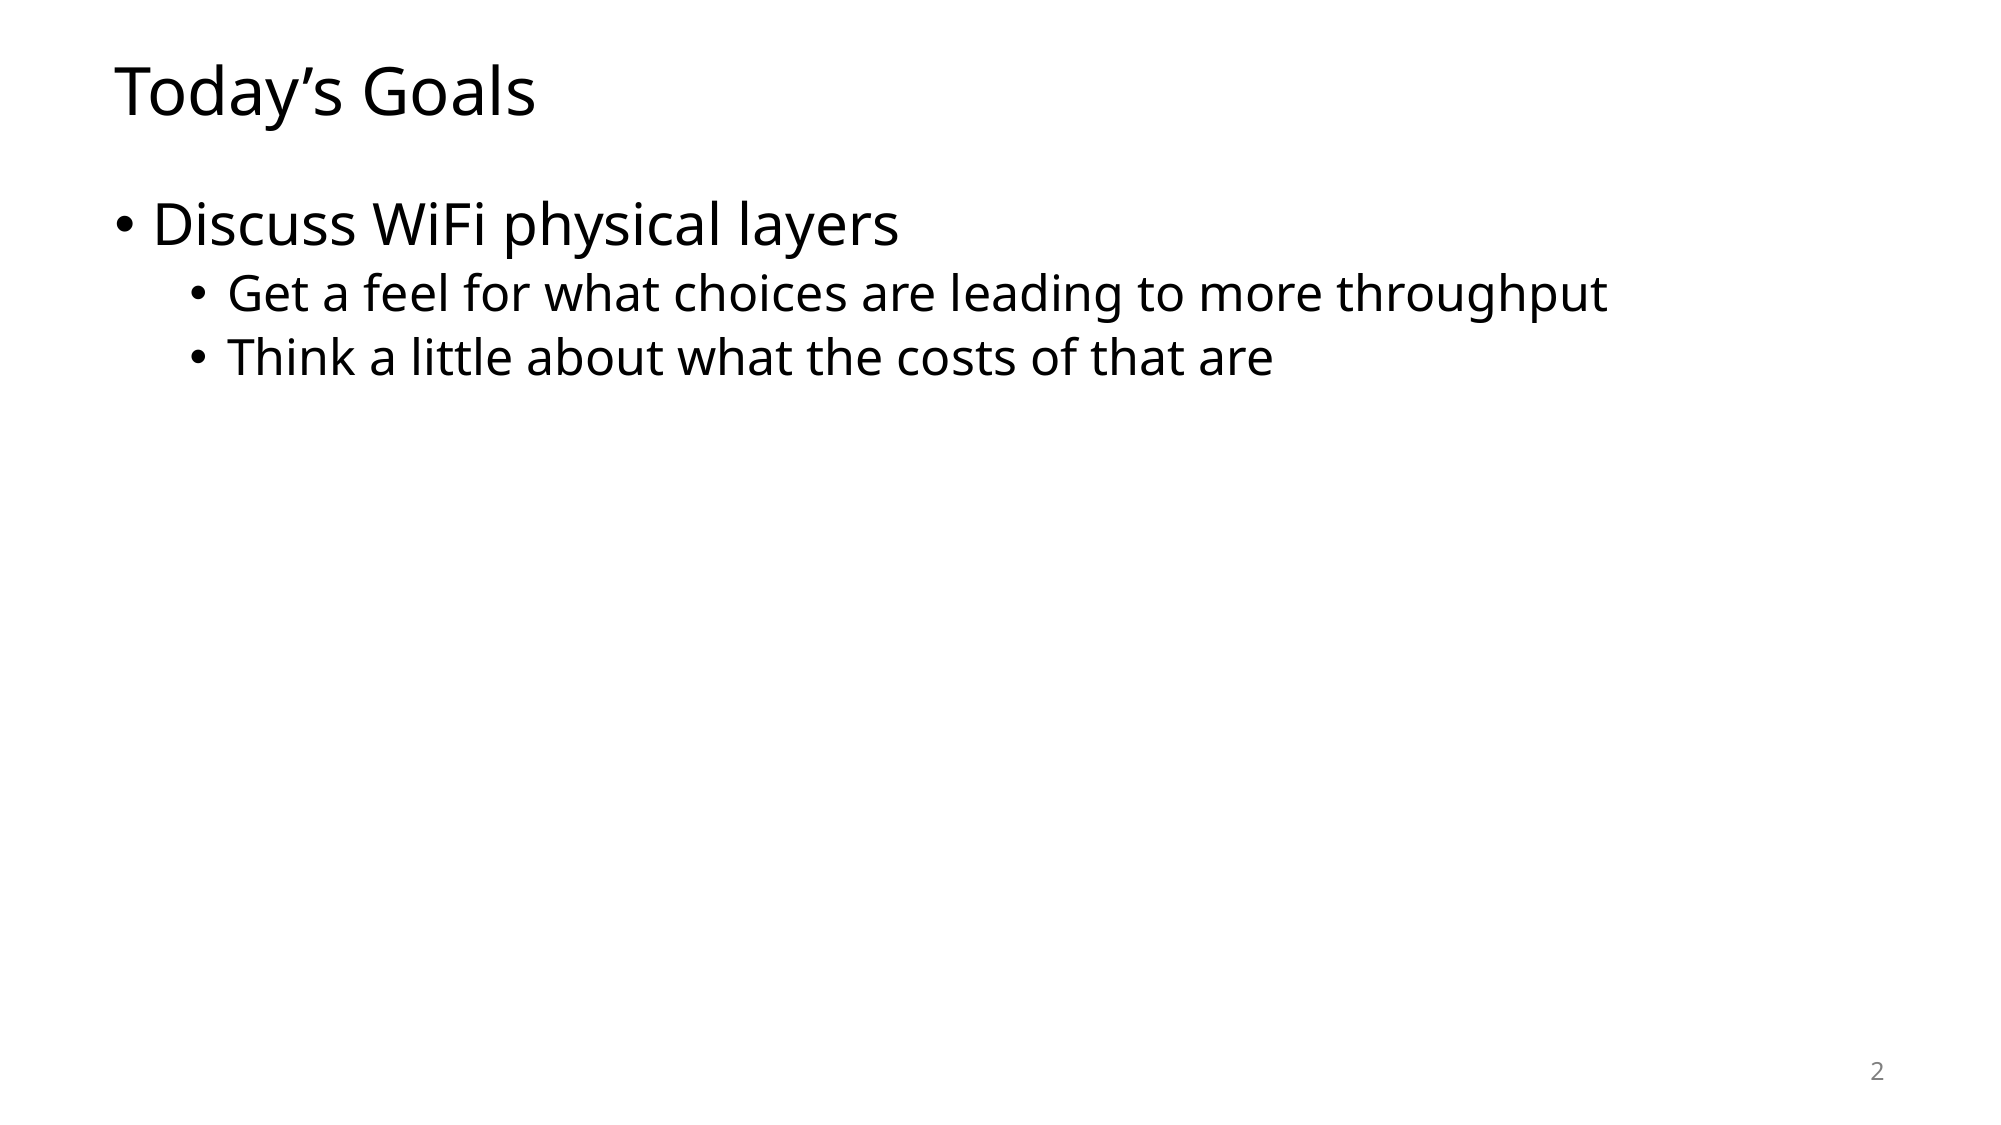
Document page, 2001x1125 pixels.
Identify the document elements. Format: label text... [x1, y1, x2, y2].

title Today’s Goals [99, 37, 1900, 150]
slide_number 2 [1749, 1042, 1900, 1103]
list Discuss WiFi physical layers Get a feel for what choices are leading to more throughput Think a little about what the costs of that are [99, 187, 1900, 1013]
